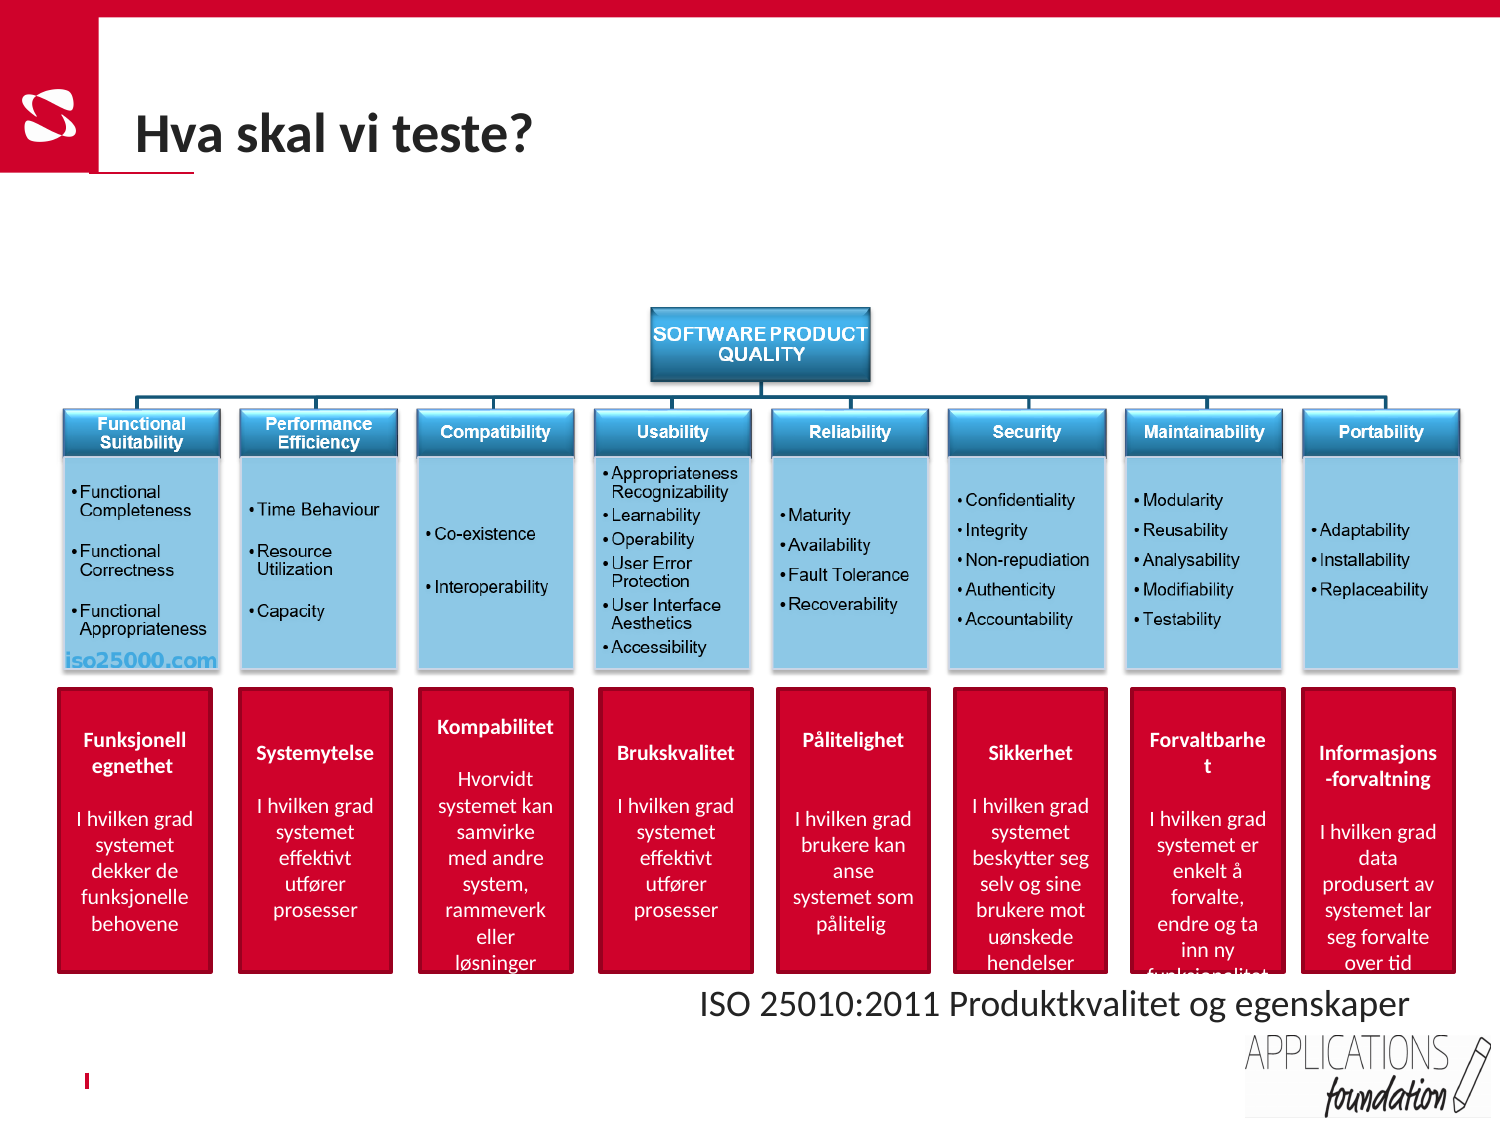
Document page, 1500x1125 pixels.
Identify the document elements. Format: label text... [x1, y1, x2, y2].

text_box Kompabilitet Hvorvidt systemet kan samvirke med andre system, rammeverk eller løsninger [418, 697, 574, 974]
text_box Funksjonell egnethet I hvilken grad systemet dekker de funksjonelle behovene [57, 697, 213, 974]
picture [22, 89, 76, 142]
picture [53, 288, 1468, 690]
text_box Informasjons-forvaltning I hvilken grad data produsert av systemet lar seg forvalte over tid [1301, 697, 1456, 972]
text_box Sikkerhet I hvilken grad systemet beskytter seg selv og sine brukere mot uønskede hendelser [953, 697, 1108, 972]
text_box Forvaltbarhet I hvilken grad systemet er enkelt å forvalte, endre og ta inn ny funksjonalitet [1130, 697, 1286, 972]
text_box Pålitelighet I hvilken grad brukere kan anse systemet som pålitelig [776, 697, 931, 972]
text_box ISO 25010:2011 Produktkvalitet og egenskaper [676, 972, 1500, 1077]
picture [1245, 1077, 1491, 1118]
text_box Systemytelse I hvilken grad systemet effektivt utfører prosesser [238, 697, 393, 974]
list Hva skal vi teste? [135, 0, 1341, 220]
text_box Brukskvalitet I hvilken grad systemet effektivt utfører prosesser [598, 697, 754, 974]
